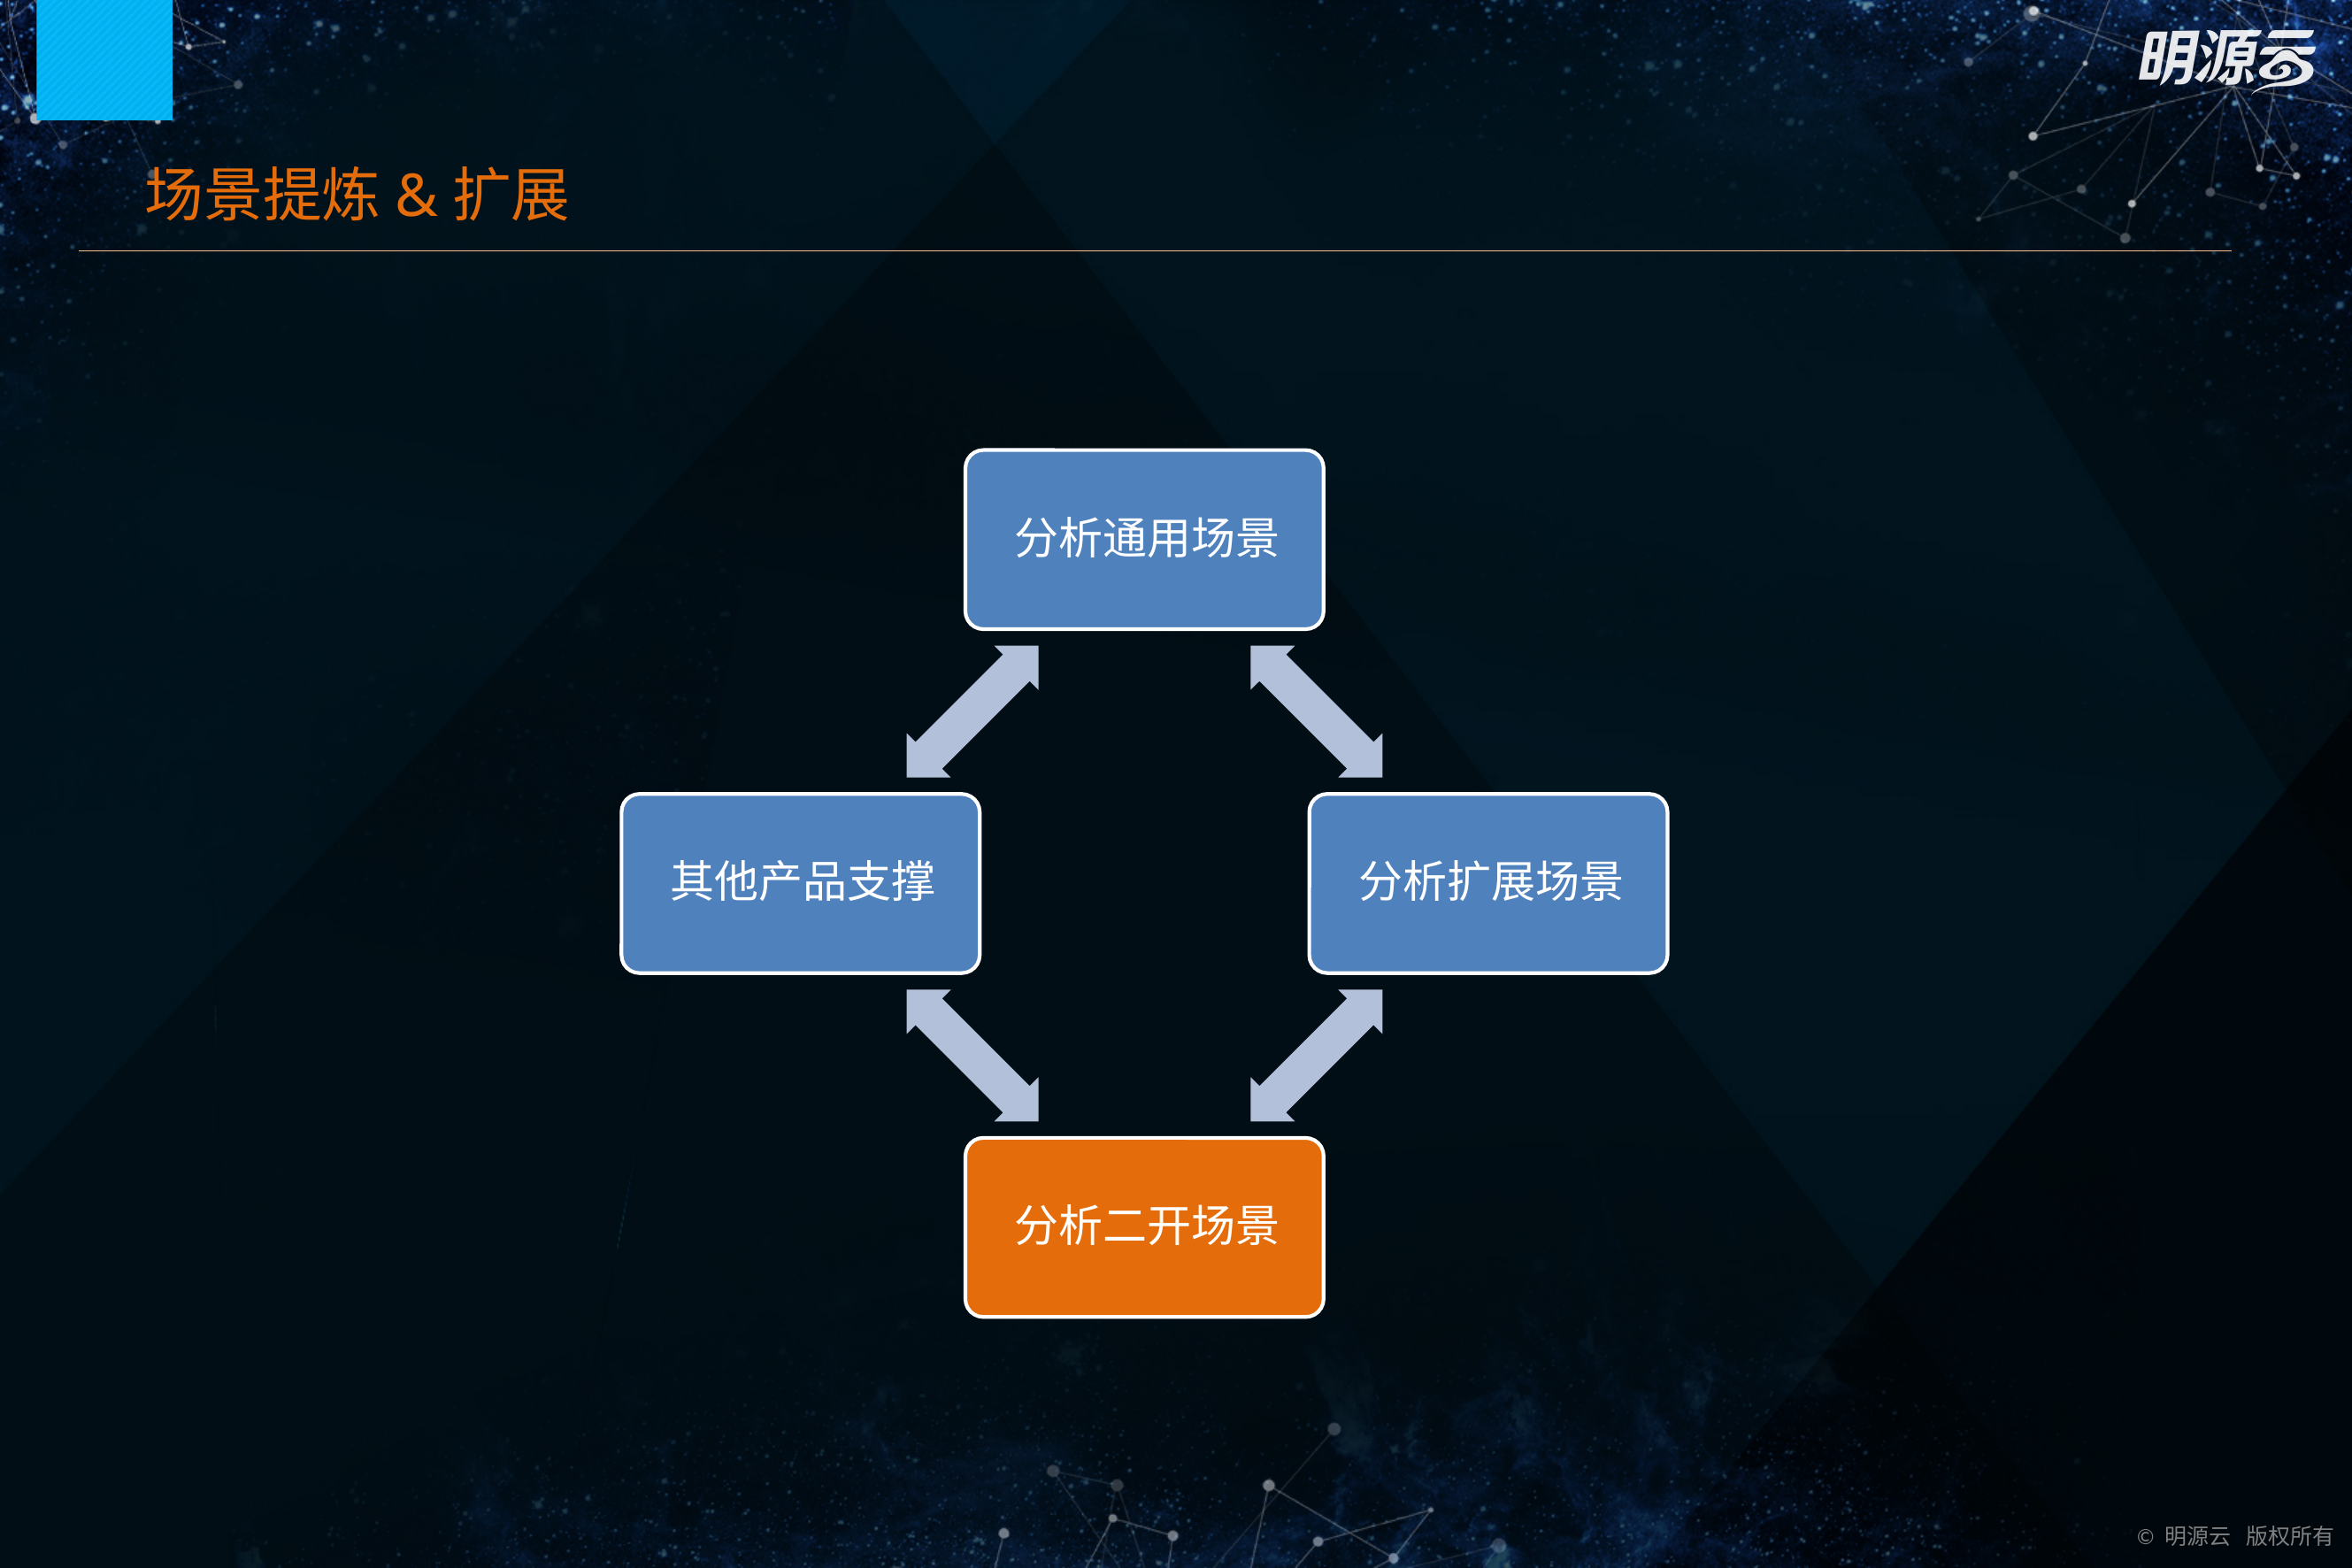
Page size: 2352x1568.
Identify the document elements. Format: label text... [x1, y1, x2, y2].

picture [0, 0, 2352, 1568]
text_box 场景提炼&扩展 [78, 157, 1819, 228]
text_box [433, 450, 1856, 1318]
